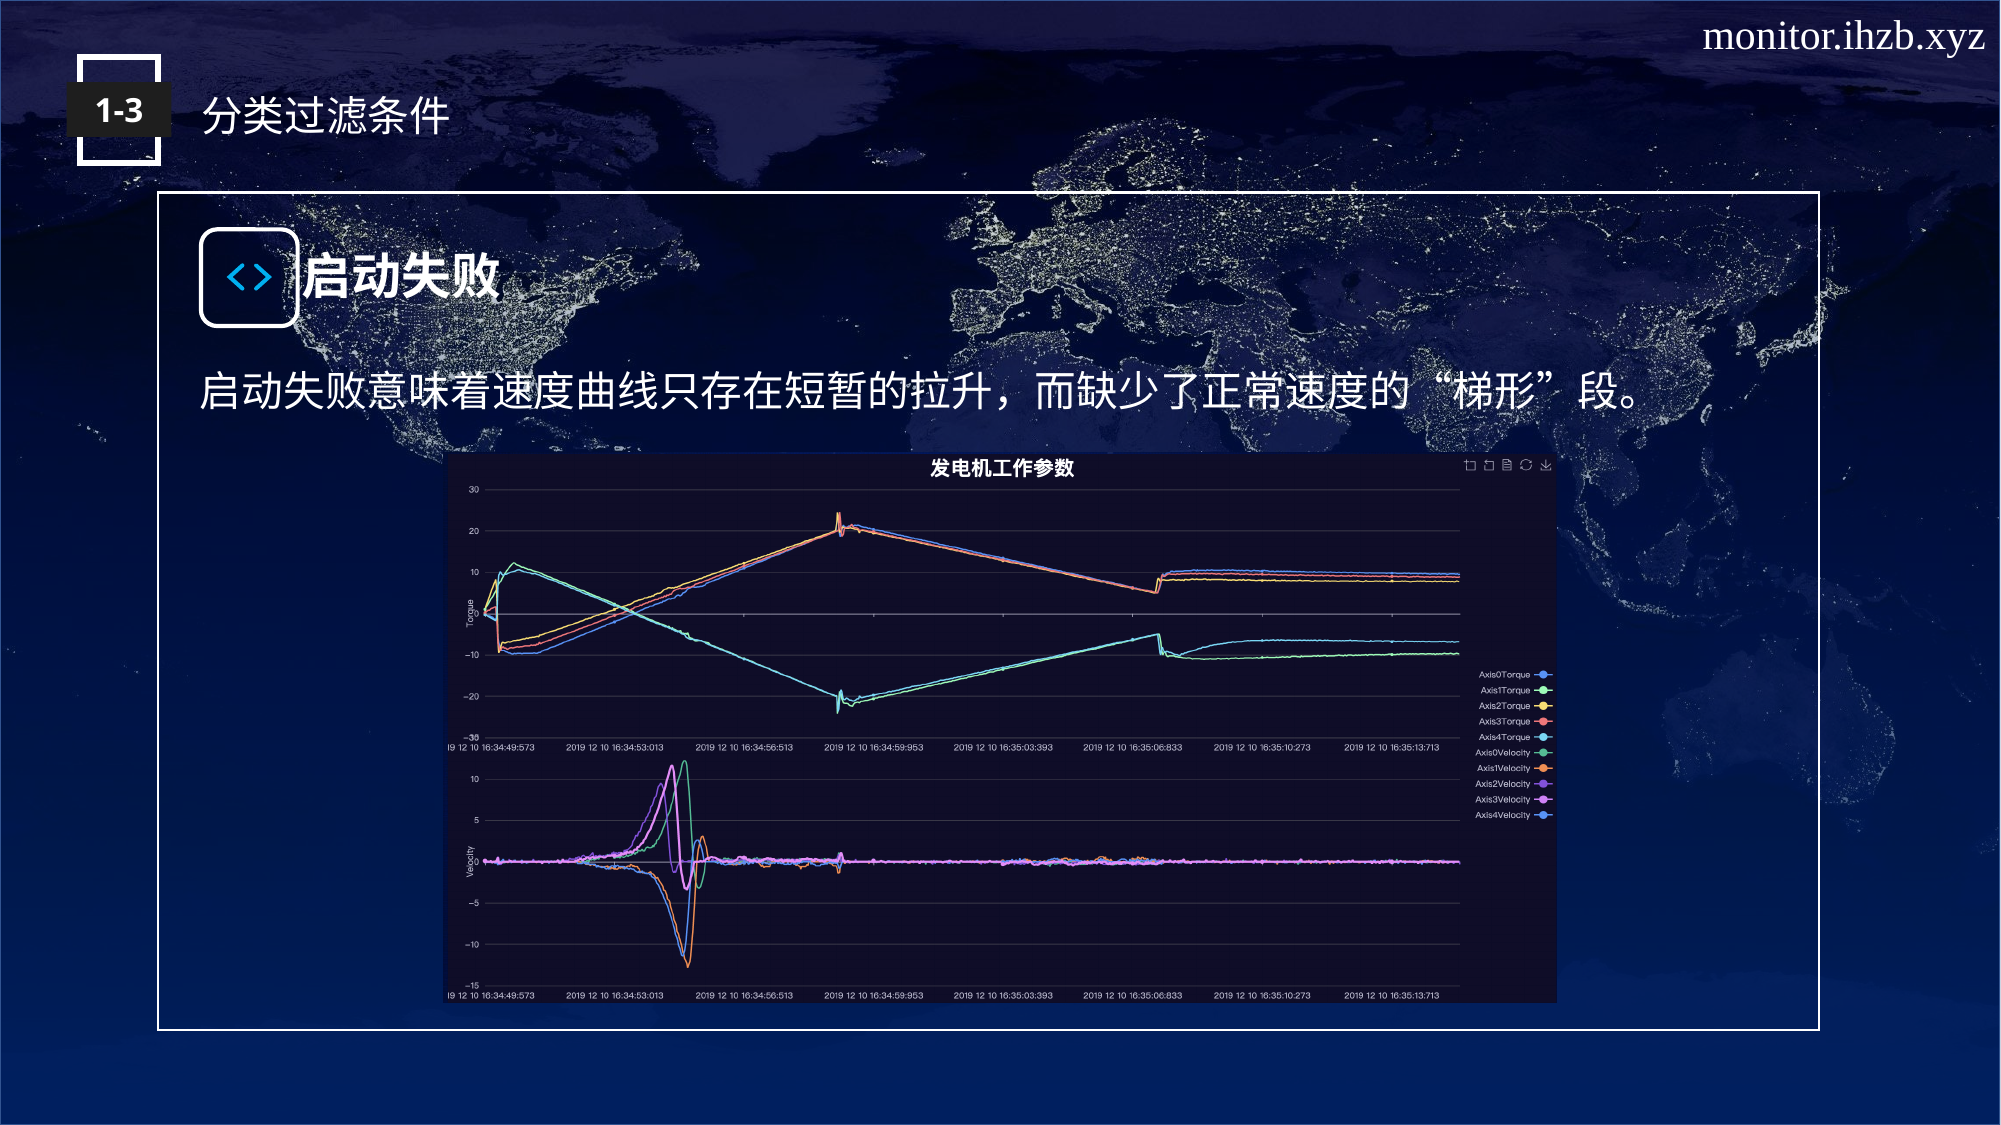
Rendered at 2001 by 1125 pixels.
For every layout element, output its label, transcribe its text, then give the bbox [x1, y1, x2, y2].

picture [1820, 461, 1999, 465]
text_box [79, 56, 159, 82]
text_box 分类过滤条件 [186, 82, 467, 148]
text_box [79, 137, 159, 164]
picture [1, 461, 157, 465]
text_box 1-3 [66, 82, 172, 137]
picture [1, 1, 1999, 456]
text_box 启动失败 启动失败意味着速度曲线只存在短暂的拉升，而缺少了正常速度的“梯形”段。 [185, 236, 1751, 472]
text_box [200, 229, 298, 327]
text_box [157, 191, 1820, 1031]
picture [443, 452, 1557, 1003]
